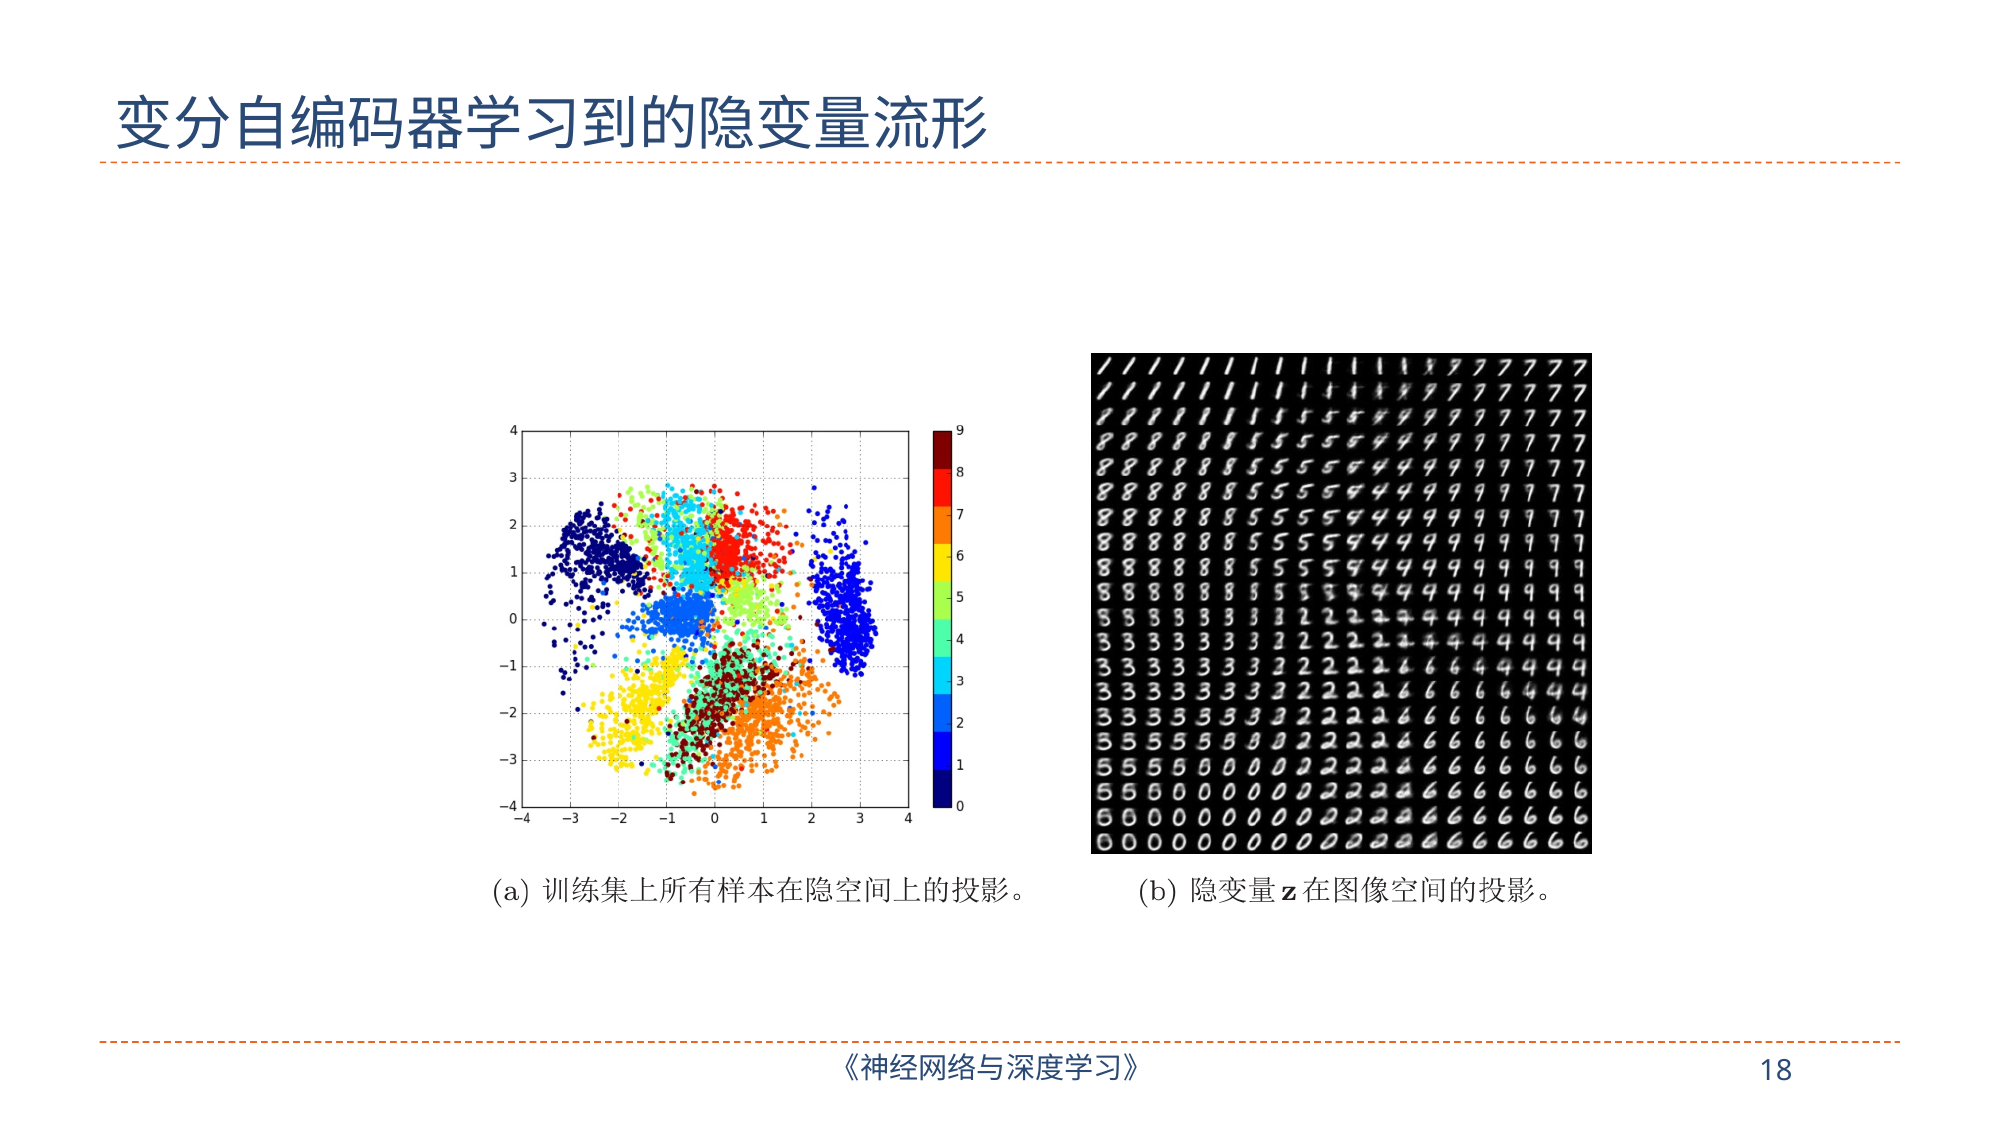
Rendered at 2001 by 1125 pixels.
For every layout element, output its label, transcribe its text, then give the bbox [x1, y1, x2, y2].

title 变分自编码器学习到的隐变量流形 [99, 24, 1900, 164]
picture [437, 324, 1621, 936]
